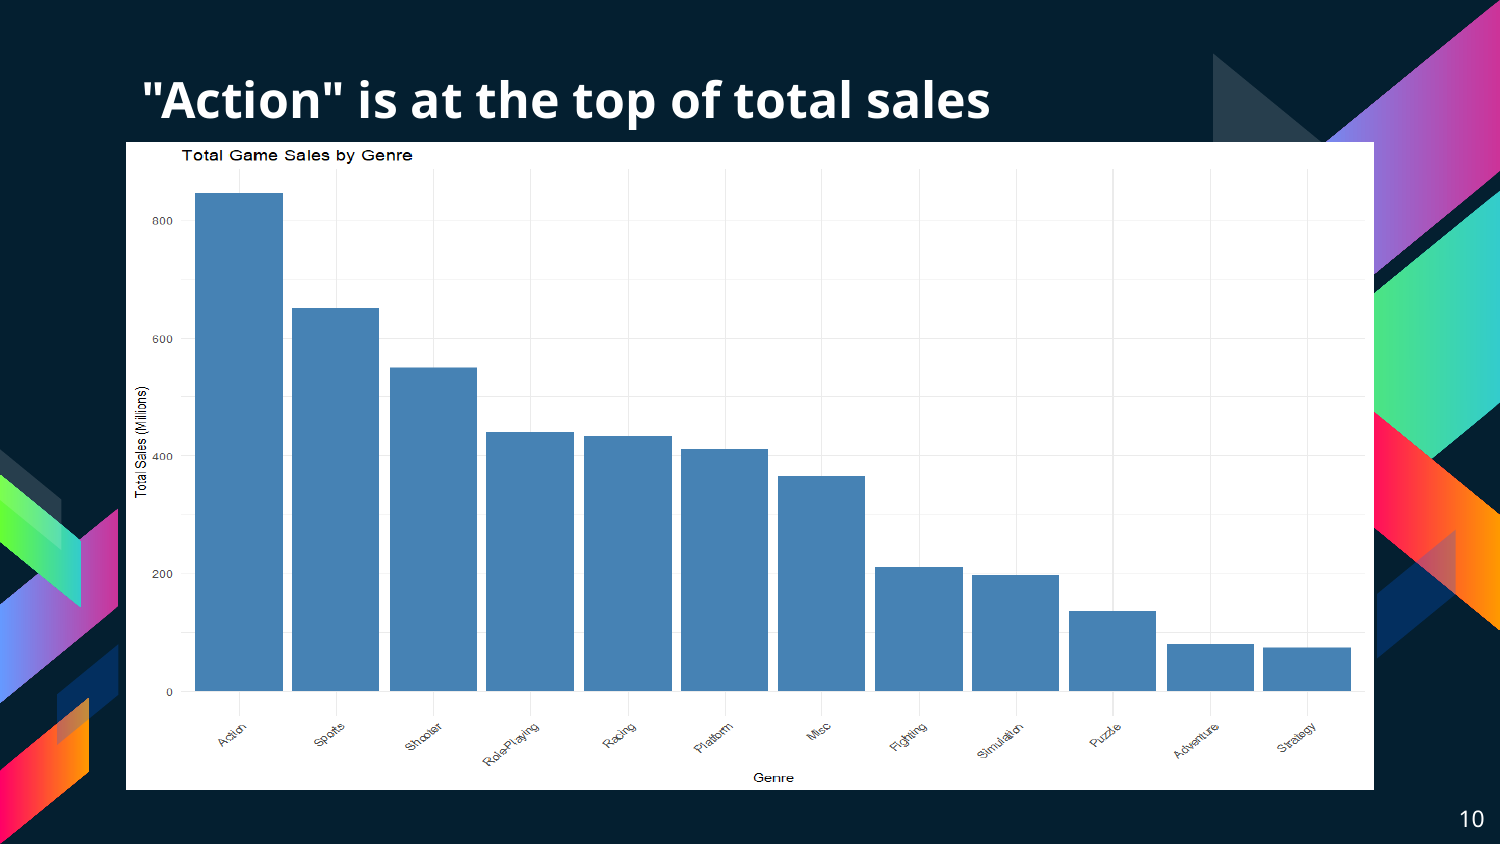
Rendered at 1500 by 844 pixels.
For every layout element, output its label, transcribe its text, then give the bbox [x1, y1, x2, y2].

picture [125, 142, 1375, 790]
text_box "Action" is at the top of total sales [126, 54, 1282, 141]
slide_number 10 [1403, 789, 1500, 844]
